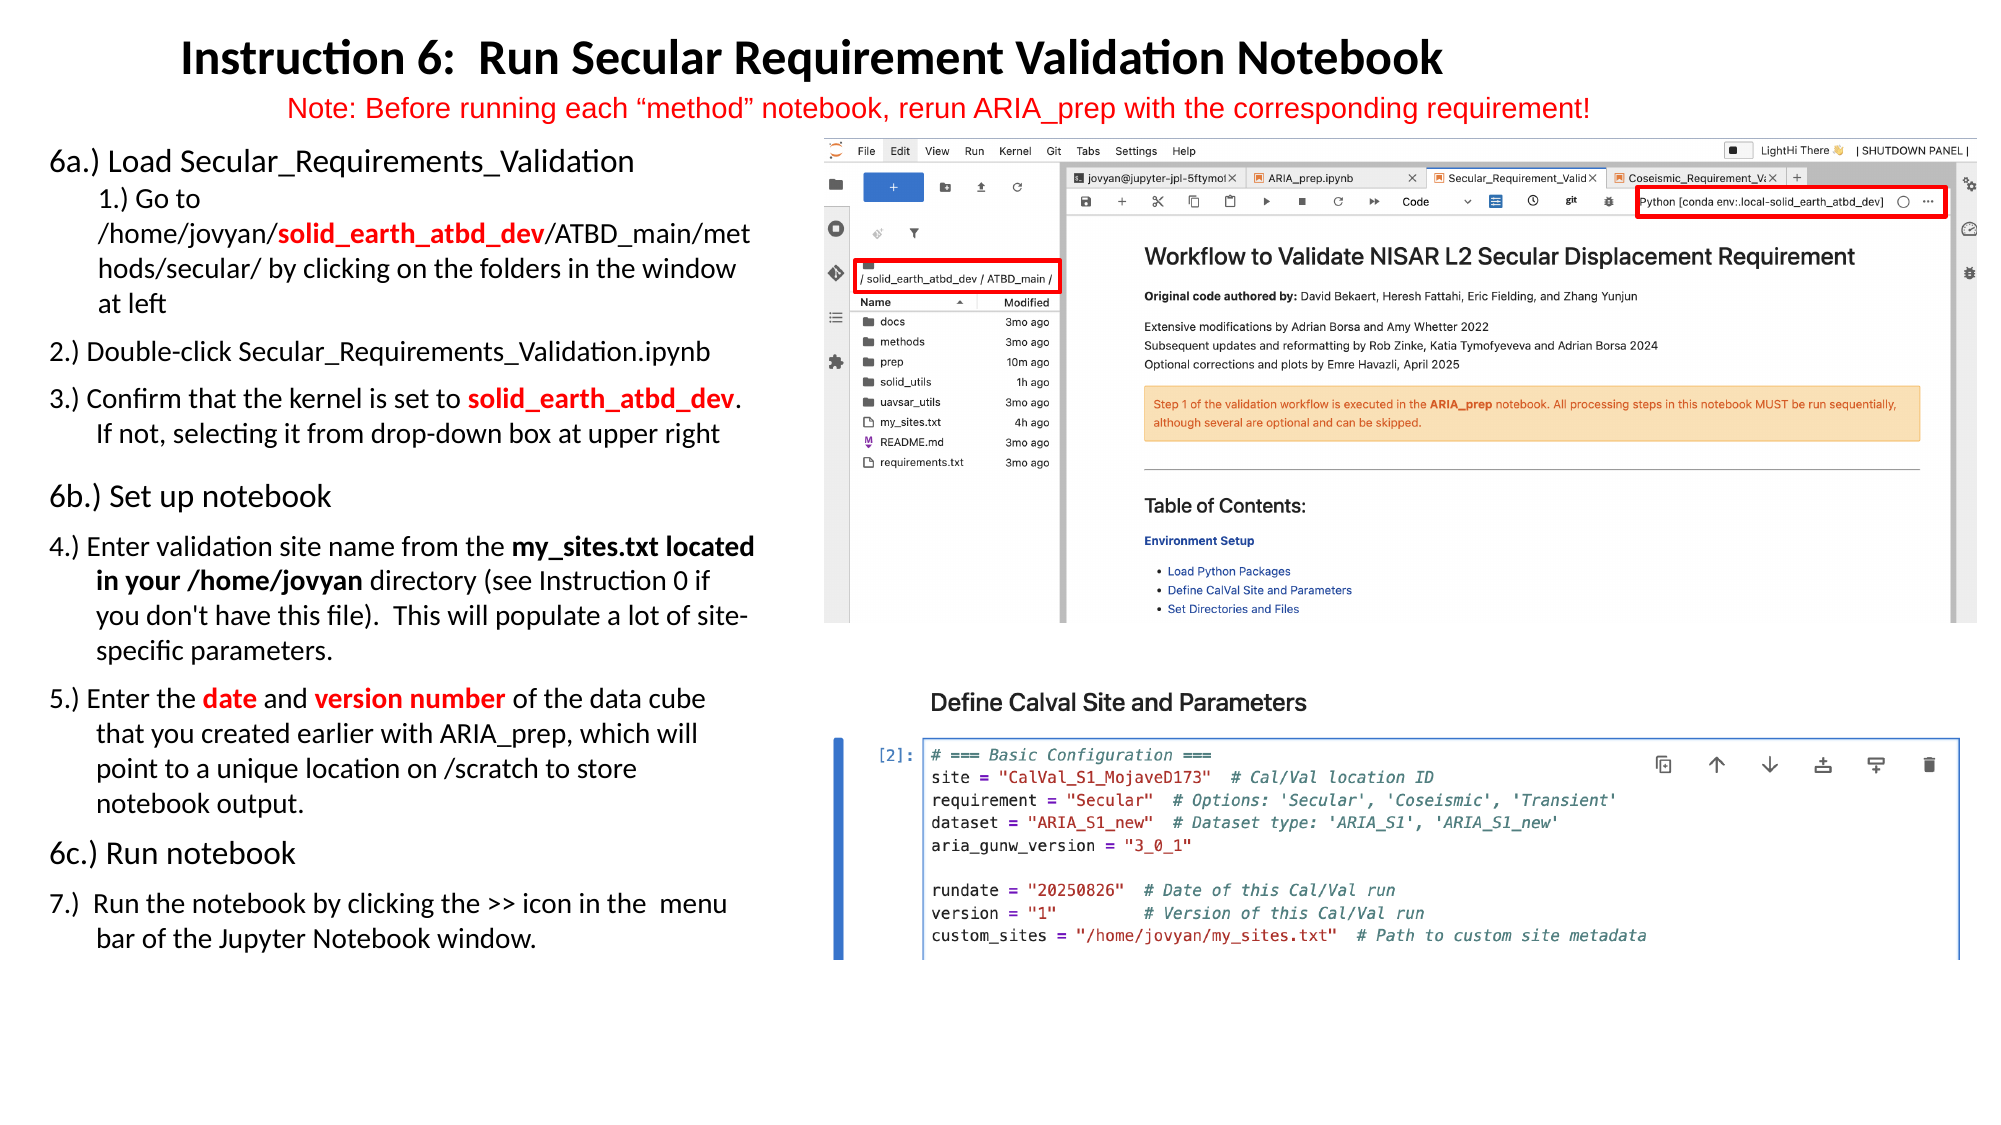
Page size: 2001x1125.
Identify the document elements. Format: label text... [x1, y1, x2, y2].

picture [824, 138, 1977, 624]
text_box 6a.) Load Secular_Requirements_Validation 1.) Go to /home/jovyan/solid_earth_atbd_dev/ATBD_main/methods/secular/ by clicking on the folders in the window at left 2.) Double-click Secular_Requirements_Validation.ipynb 3.) Confirm that the kernel is set to solid_earth_atbd_dev. If not, selecting it from drop-down box at upper right 6b.) Set up notebook 4.) Enter validation site name from the my_sites.txt located in your /home/jovyan directory (see Instruction 0 if you don't have this file). This will populate a lot of site-specific parameters. 5.) Enter the date and version number of the data cube that you created earlier with ARIA_prep, which will point to a unique location on /scratch to store notebook output. 6c.) Run notebook 7.) Run the notebook by clicking the >> icon in the menu bar of the Jupyter Notebook window. [34, 132, 773, 962]
text_box Instruction 6: Run Secular Requirement Validation Notebook [165, 17, 1877, 138]
picture [822, 671, 1974, 960]
text_box Note: Before running each “method” notebook, rerun ARIA_prep with the corresponding requirement! [101, 81, 1779, 132]
